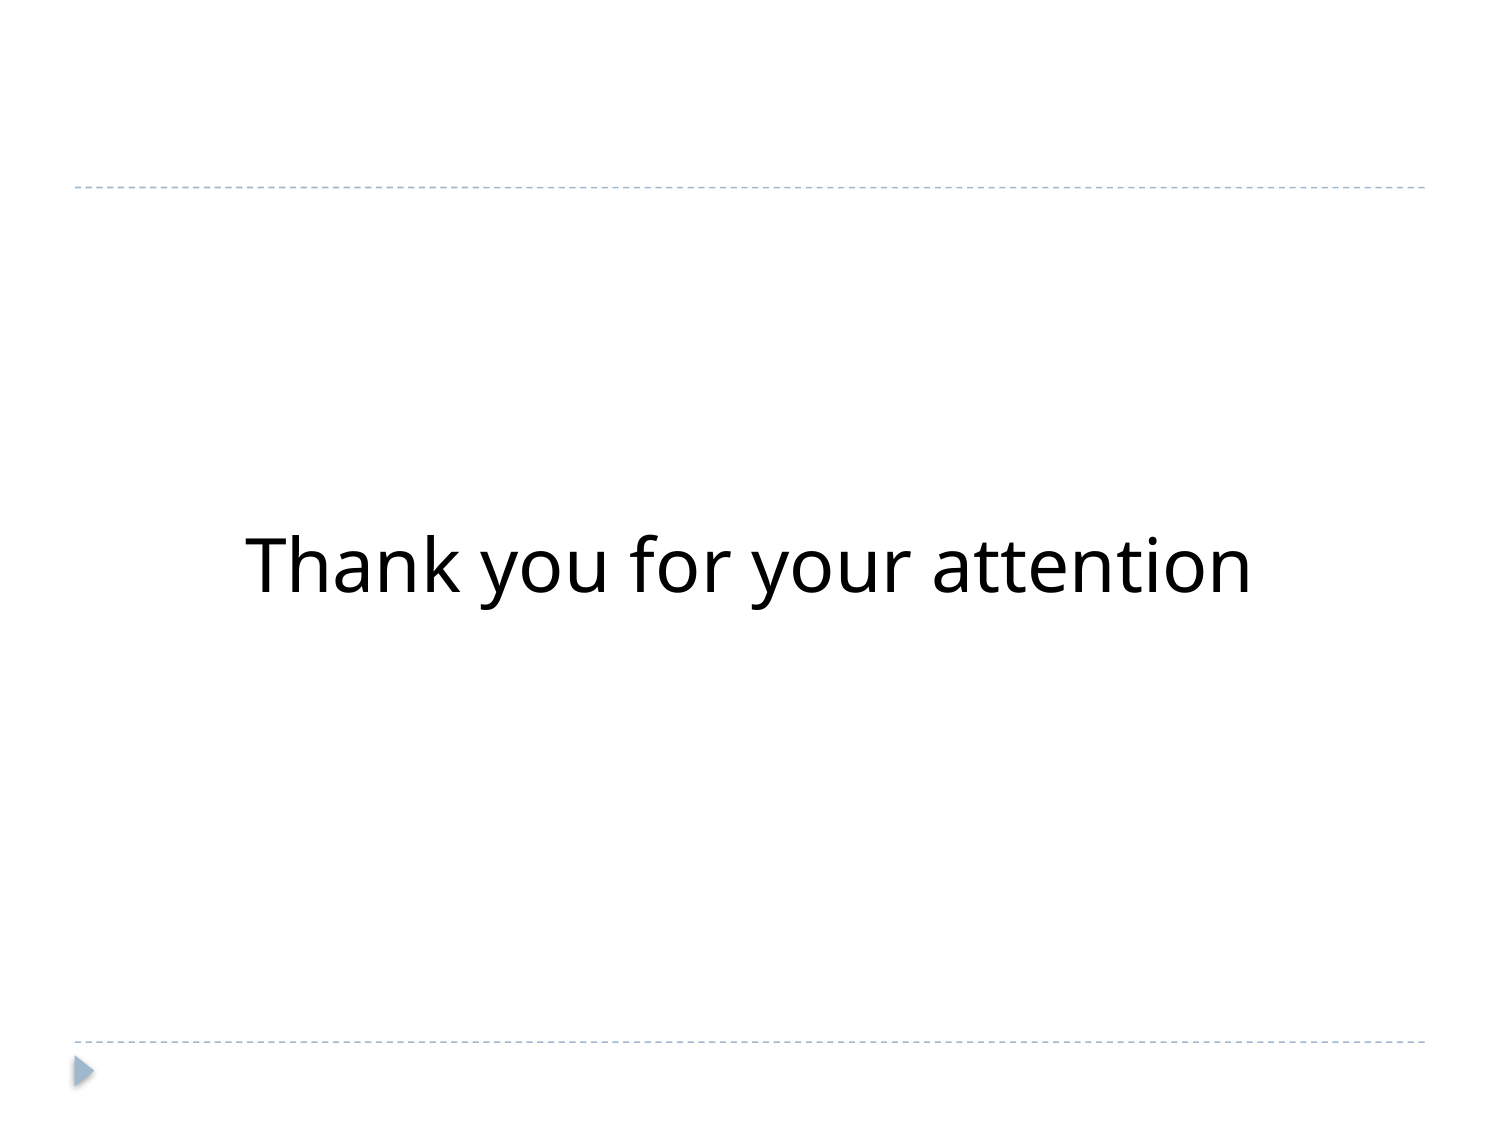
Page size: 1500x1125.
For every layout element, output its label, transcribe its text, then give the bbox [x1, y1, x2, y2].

list Thank you for your attention [75, 200, 1425, 1010]
